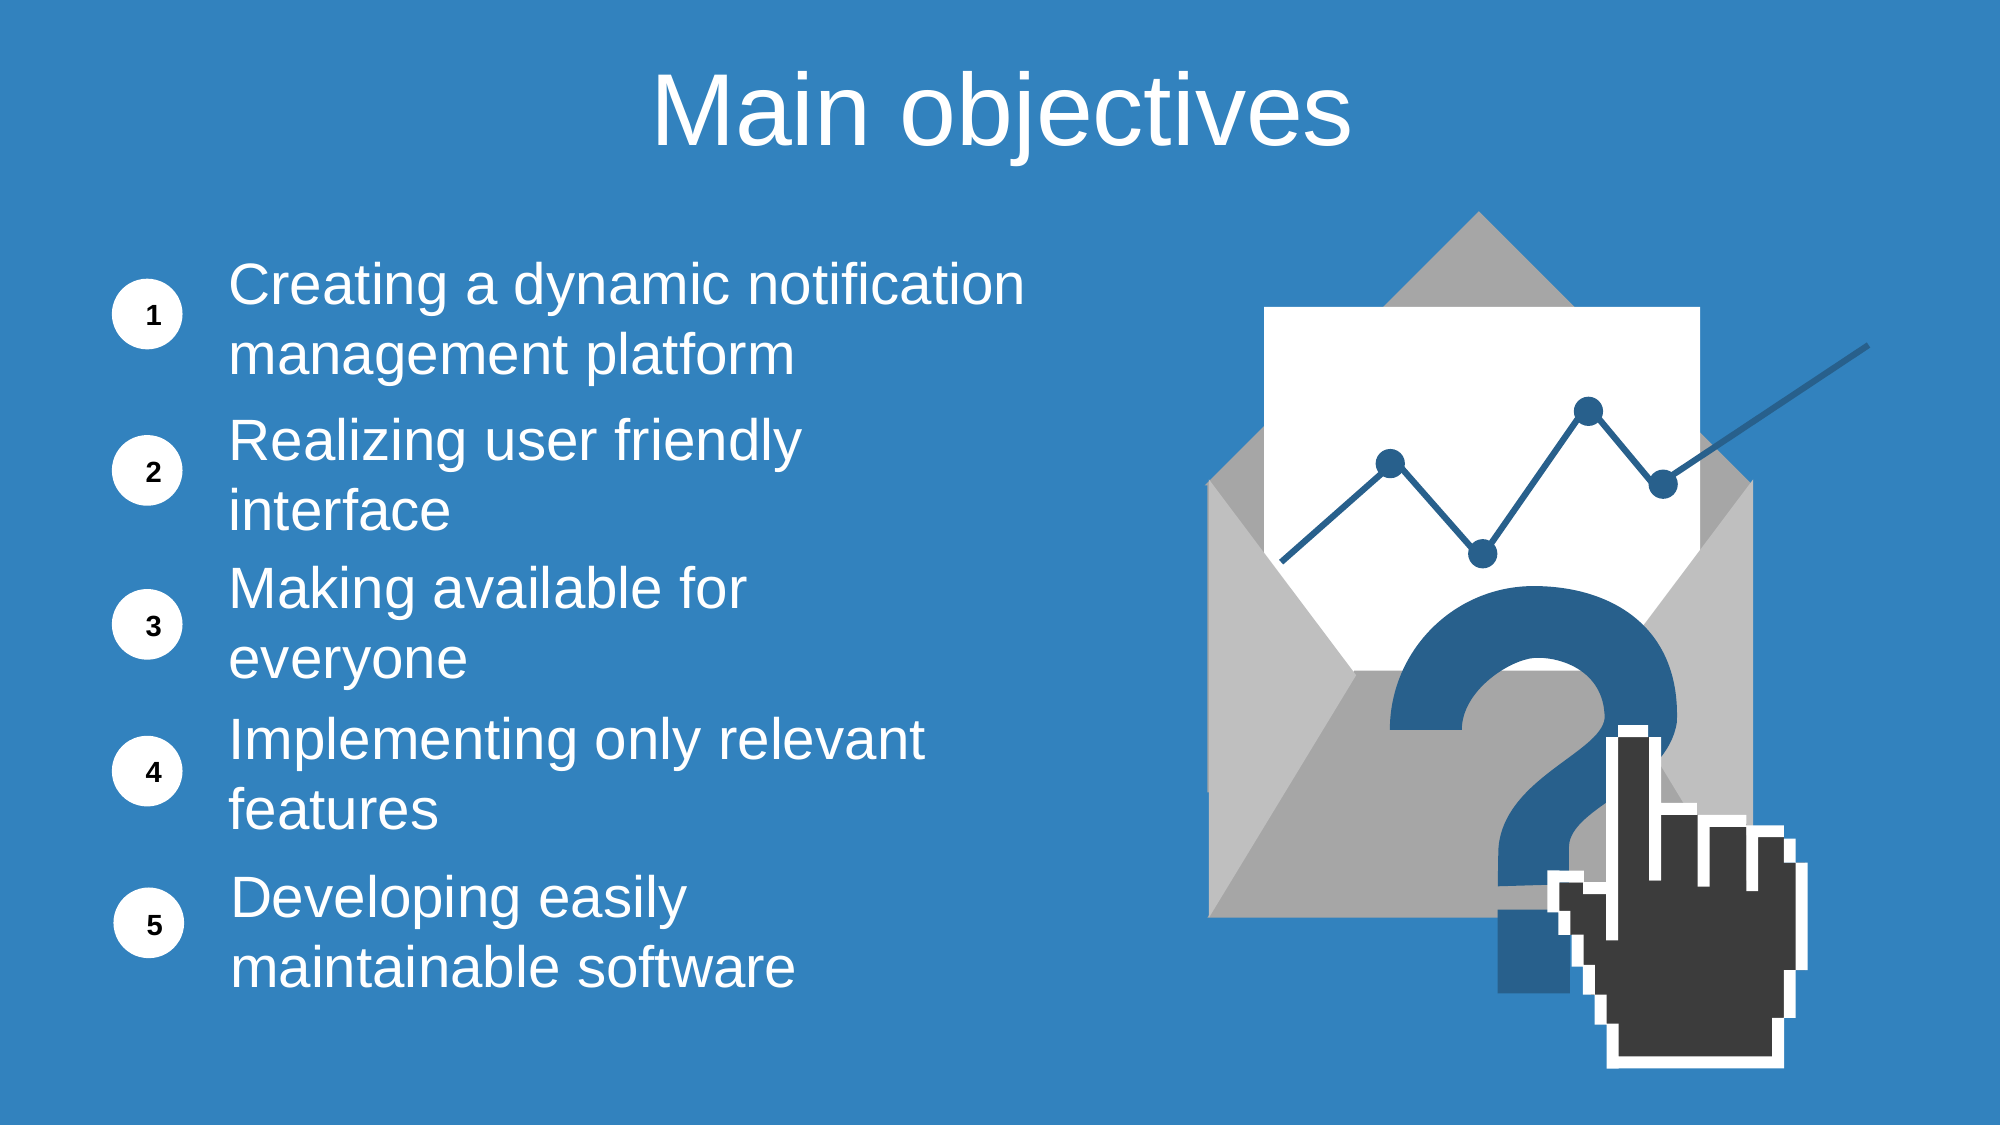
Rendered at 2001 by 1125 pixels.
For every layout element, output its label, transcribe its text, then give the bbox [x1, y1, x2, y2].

text_box Making available for everyone [213, 542, 948, 694]
text_box Implementing only relevant features [213, 694, 948, 849]
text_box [1207, 291, 1869, 918]
text_box 2 [130, 452, 164, 488]
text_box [1547, 725, 1808, 1069]
text_box Creating a dynamic notification management platform [213, 239, 1238, 394]
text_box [1389, 586, 1678, 994]
text_box 4 [112, 886, 186, 960]
text_box [110, 734, 184, 808]
text_box 5 [131, 906, 165, 942]
text_box [110, 277, 184, 351]
list Main objectives [53, 55, 1952, 175]
text_box [110, 587, 184, 661]
text_box Developing easily maintainable software [215, 851, 950, 1007]
text_box Realizing user friendly interface [213, 395, 948, 542]
text_box 4 [130, 753, 164, 789]
text_box 3 [130, 606, 164, 642]
text_box [110, 434, 184, 507]
text_box 1 [130, 296, 164, 332]
